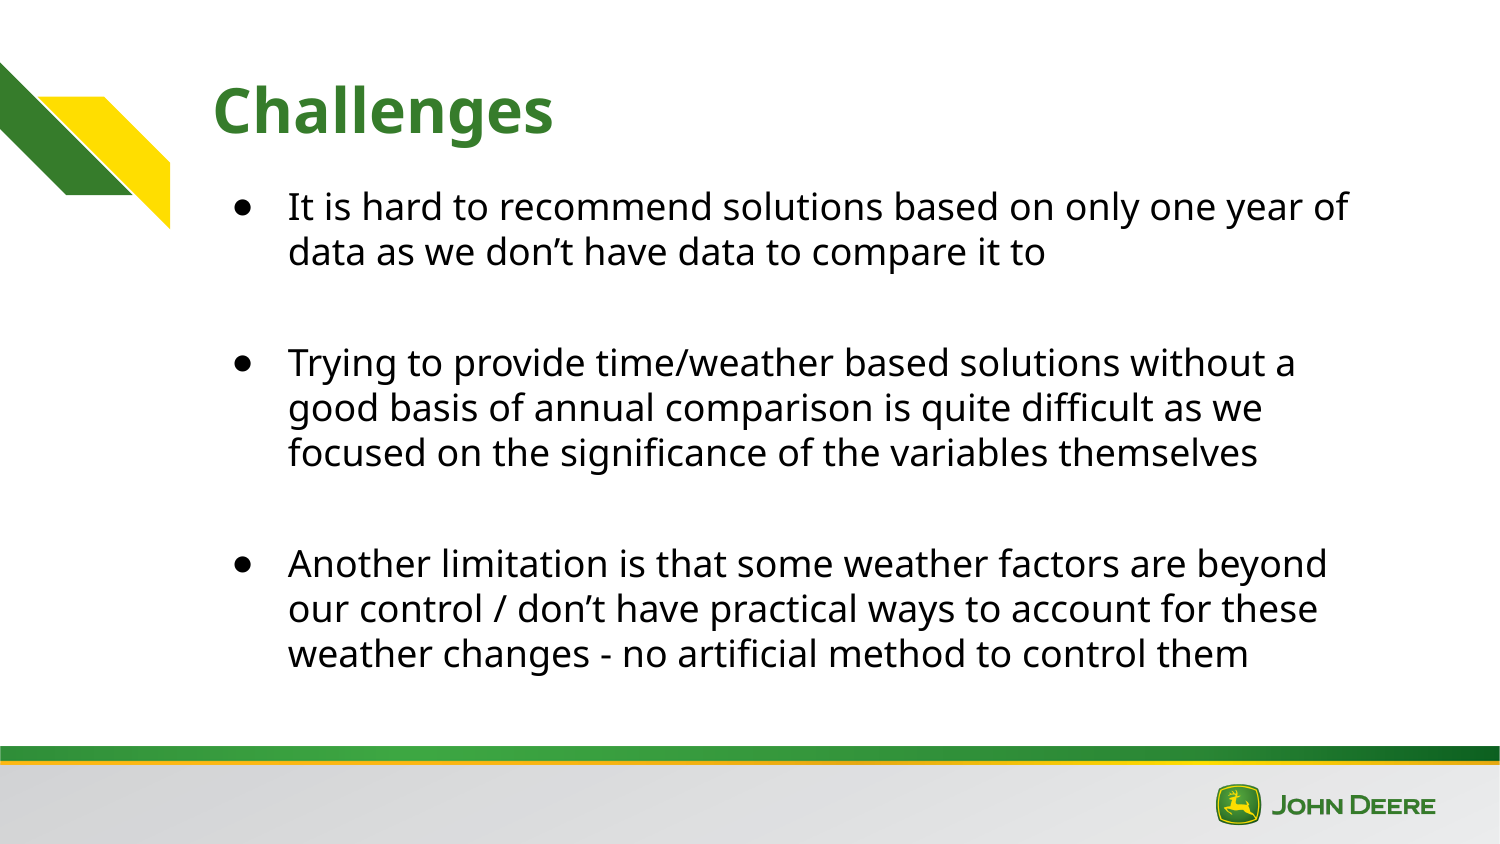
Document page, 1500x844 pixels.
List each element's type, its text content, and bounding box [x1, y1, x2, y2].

picture [0, 746, 1500, 844]
title Challenges [212, 64, 1368, 183]
list It is hard to recommend solutions based on only one year of data as we don’t have data to compare it to Trying to provide time/weather based solutions without a good basis of annual comparison is quite difficult as we focused on the significance of the variables themselves Another limitation is that some weather factors are beyond our control / don’t have practical ways to account for these weather changes - no artificial method to control them [212, 183, 1368, 717]
